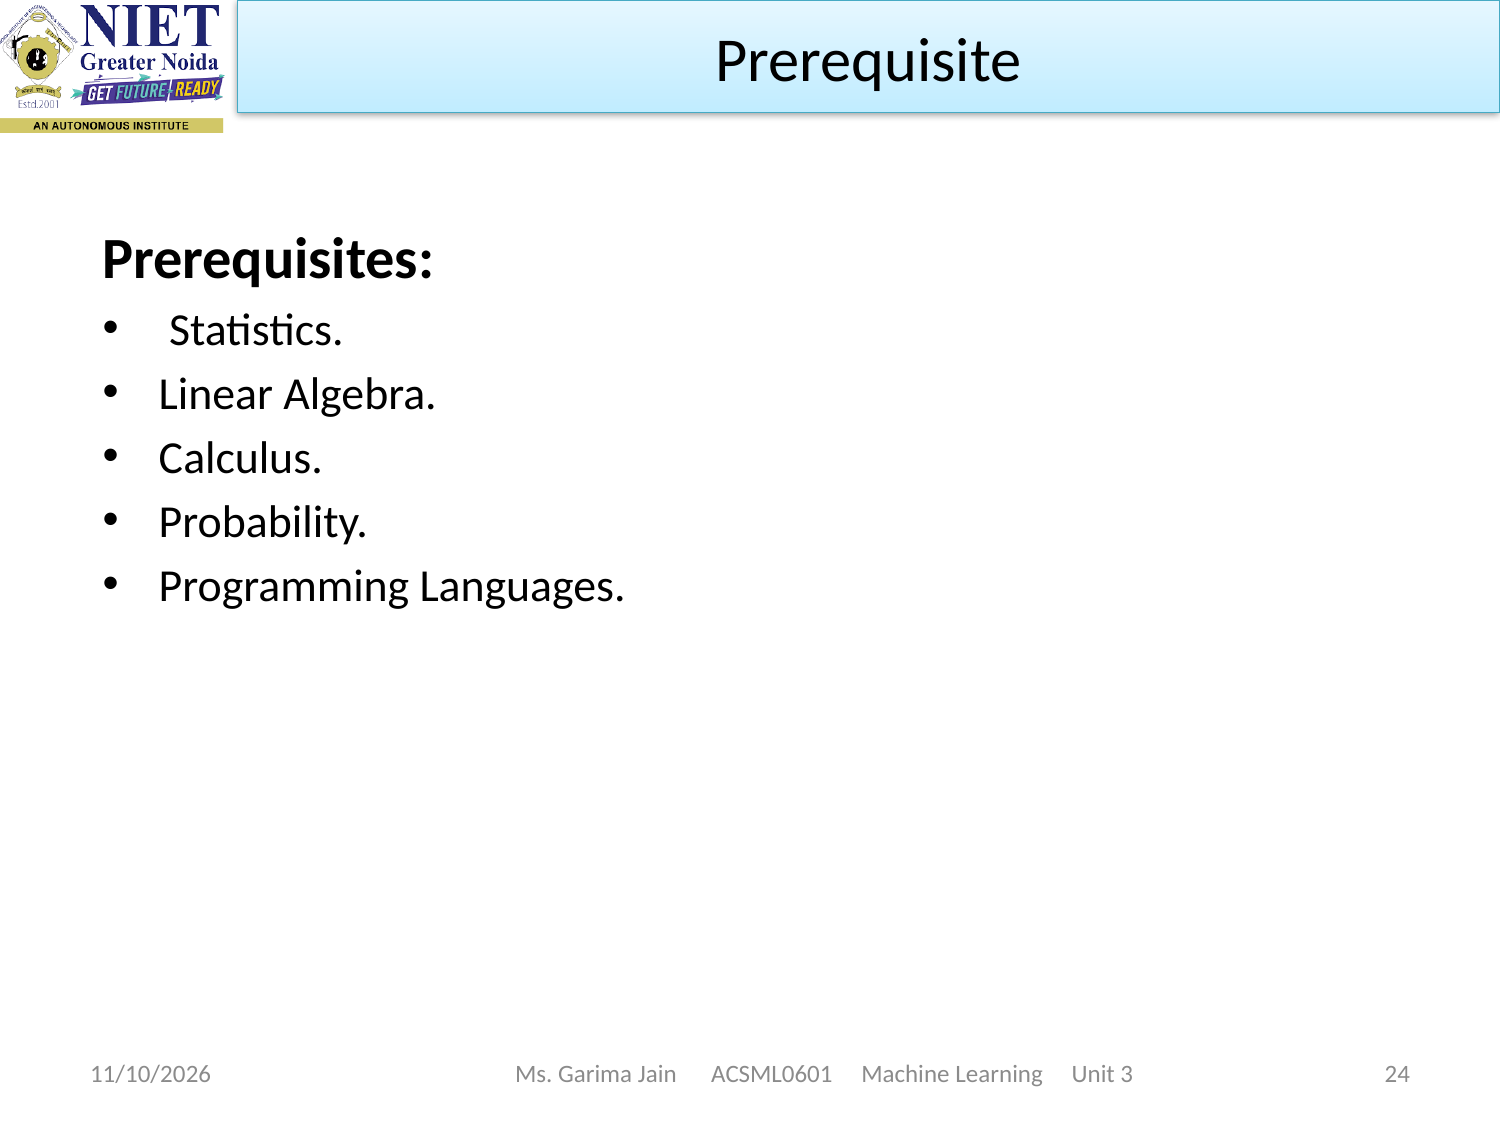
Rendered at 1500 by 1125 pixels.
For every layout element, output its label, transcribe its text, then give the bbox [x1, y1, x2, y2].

picture [0, 0, 238, 133]
slide_number 24 [1074, 1042, 1425, 1103]
text_box Prerequisite [237, 0, 1500, 113]
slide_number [75, 1042, 412, 1103]
footer Ms. Garima Jain ACSML0601 Machine Learning Unit 3 [412, 1042, 1074, 1103]
list Prerequisites: Statistics. Linear Algebra. Calculus. Probability. Programming Languages. [87, 212, 1438, 930]
